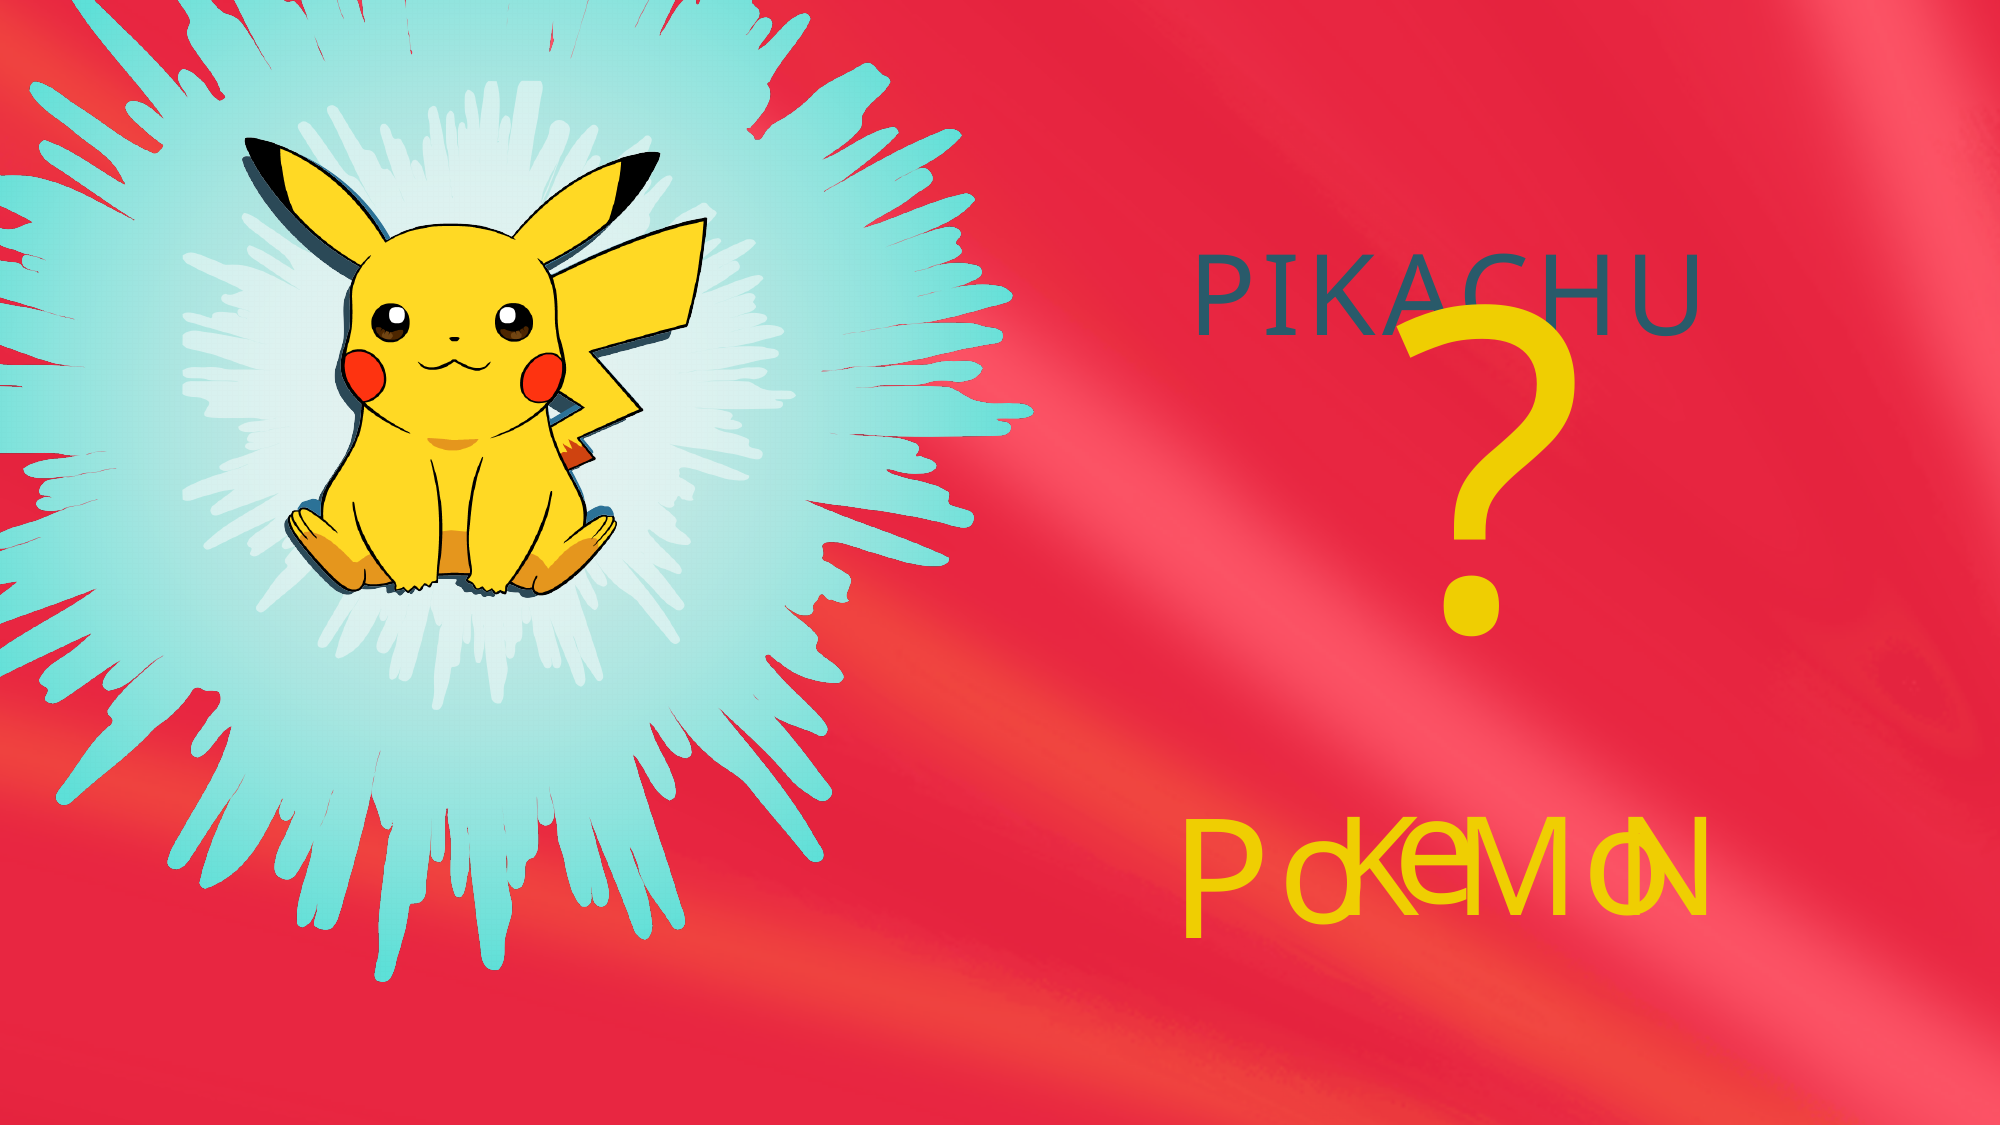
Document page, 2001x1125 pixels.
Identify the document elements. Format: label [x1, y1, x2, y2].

text_box [1159, 745, 1737, 982]
picture [0, 0, 2000, 1125]
